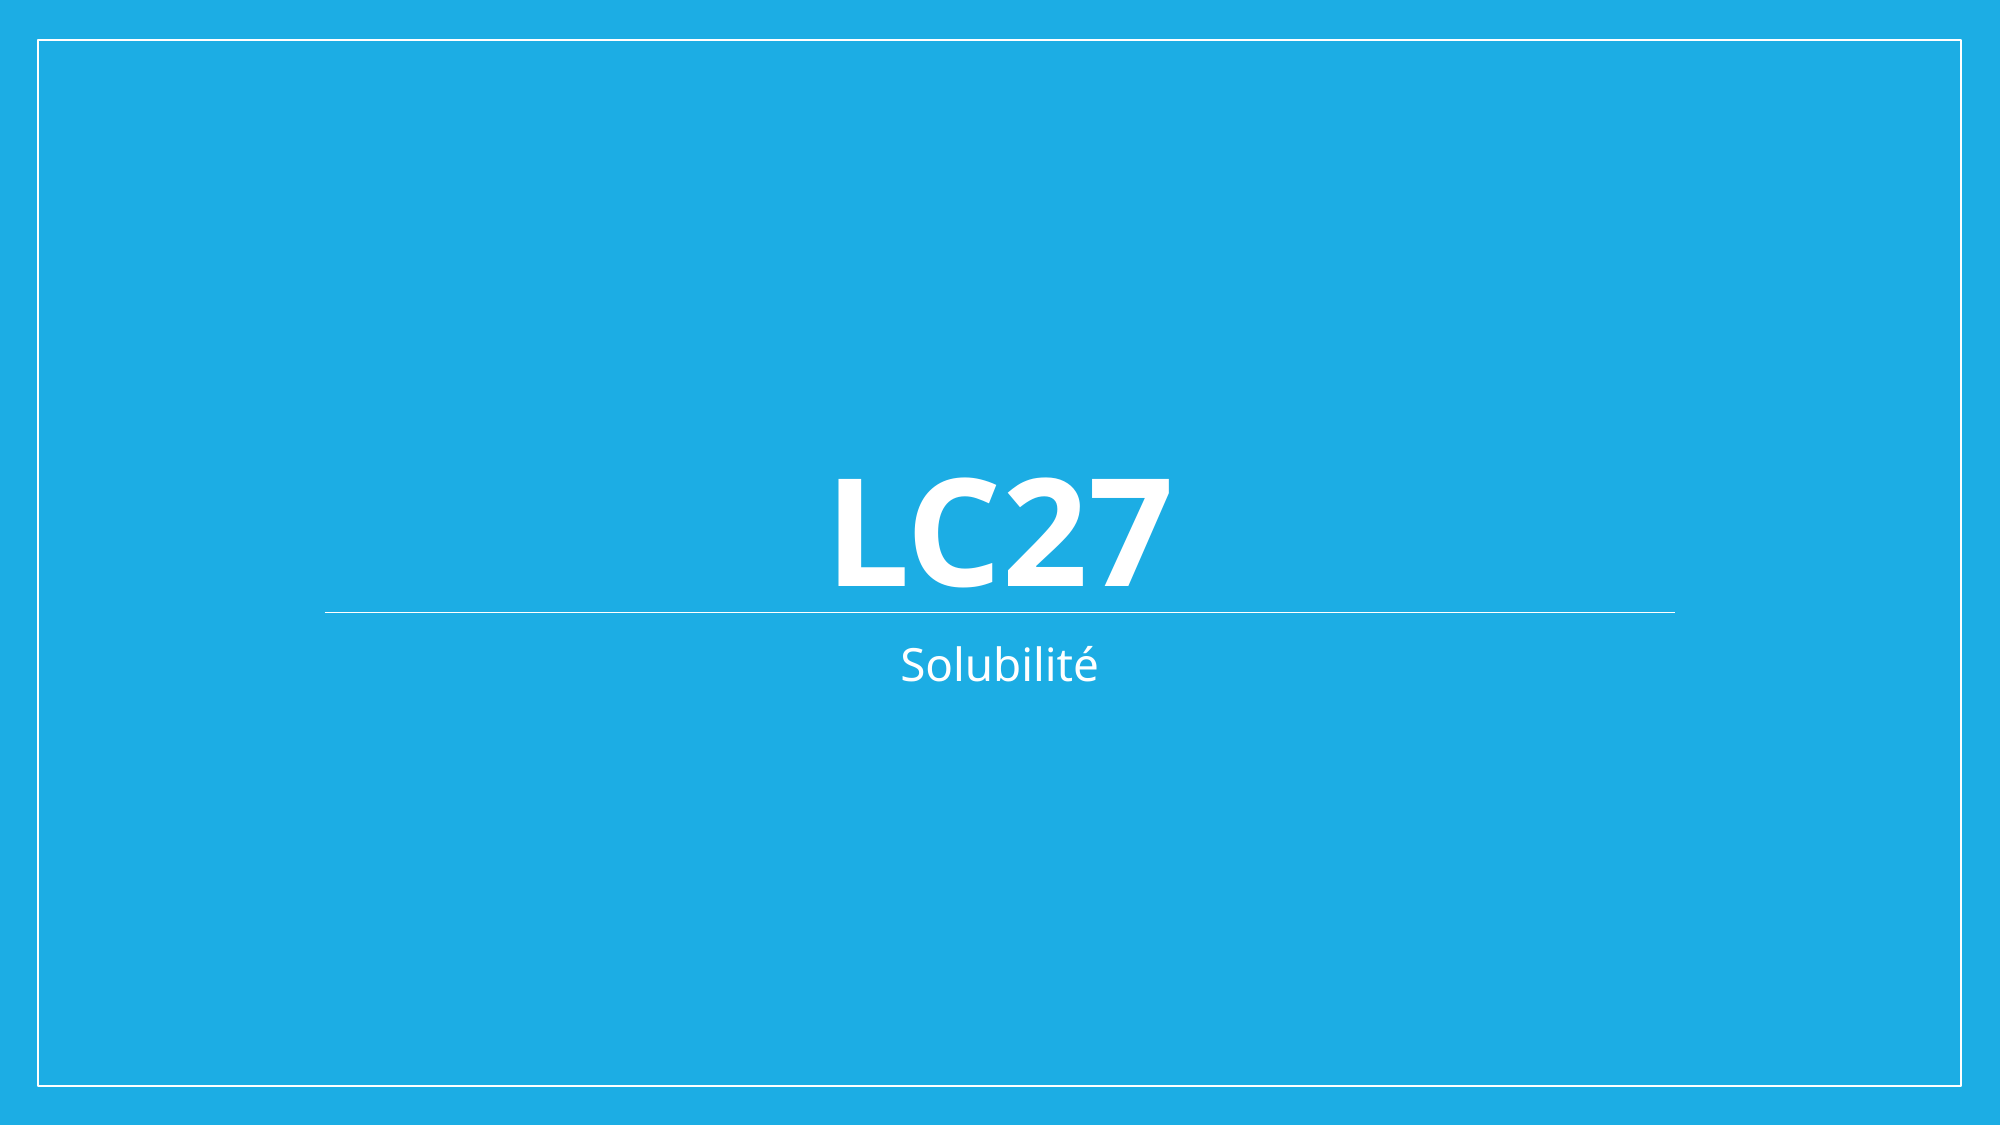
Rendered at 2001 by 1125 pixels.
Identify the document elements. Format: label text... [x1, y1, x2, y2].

subtitle Solubilité [280, 634, 1719, 863]
title LC27 [182, 144, 1818, 625]
